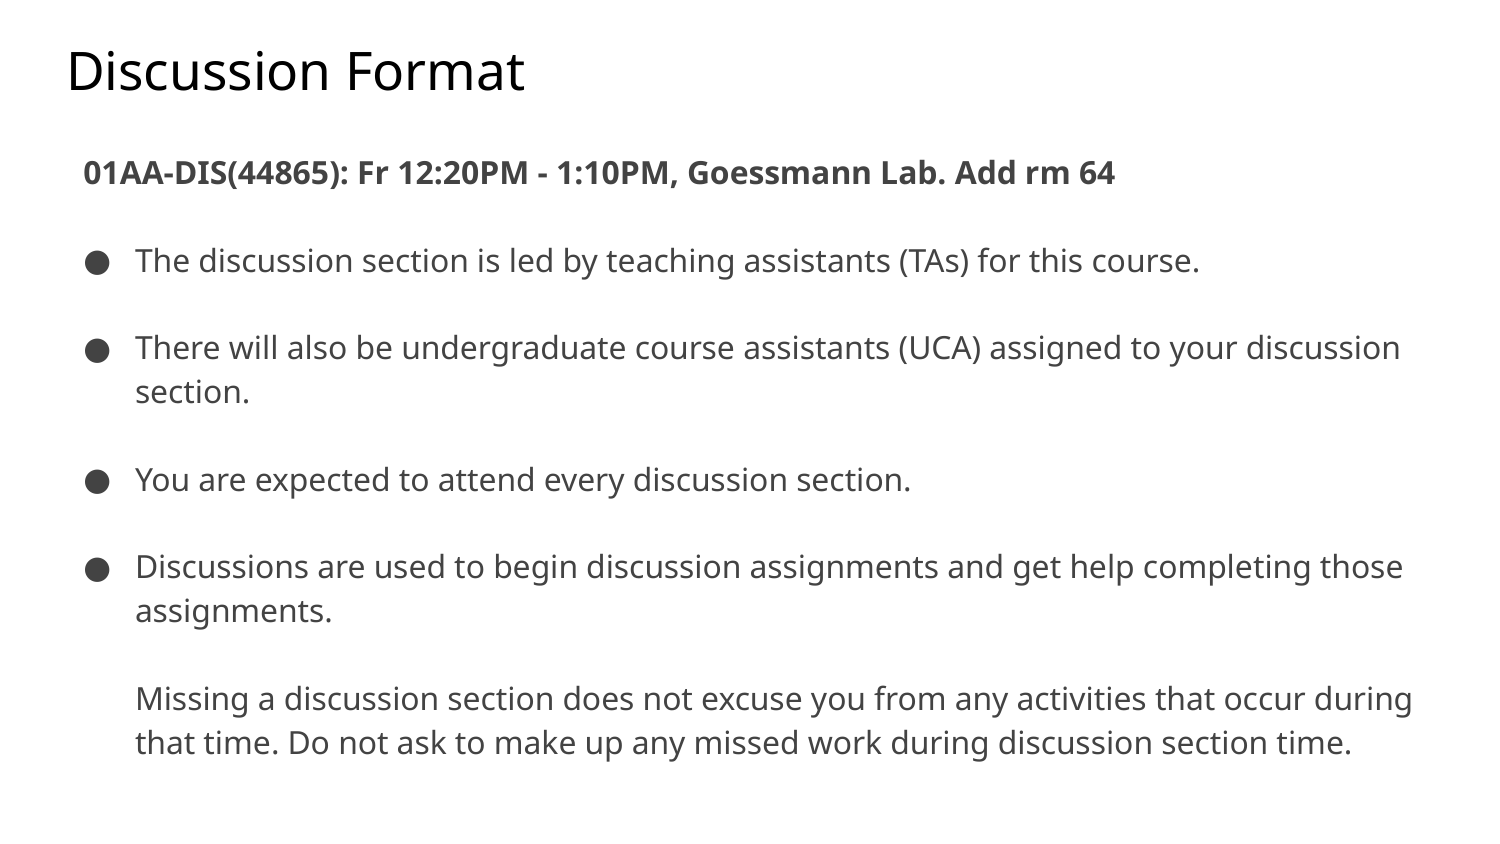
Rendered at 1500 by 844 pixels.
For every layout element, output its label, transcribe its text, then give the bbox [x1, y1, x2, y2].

title Discussion Format [51, 22, 1449, 116]
list 01AA-DIS(44865): Fr 12:20PM - 1:10PM, Goessmann Lab. Add rm 64 The discussion section is led by teaching assistants (TAs) for this course. There will also be undergraduate course assistants (UCA) assigned to your discussion section. You are expected to attend every discussion section. Discussions are used to begin discussion assignments and get help completing those assignments. Missing a discussion section does not excuse you from any activities that occur during that time. Do not ask to make up any missed work during discussion section time. [51, 131, 1449, 822]
